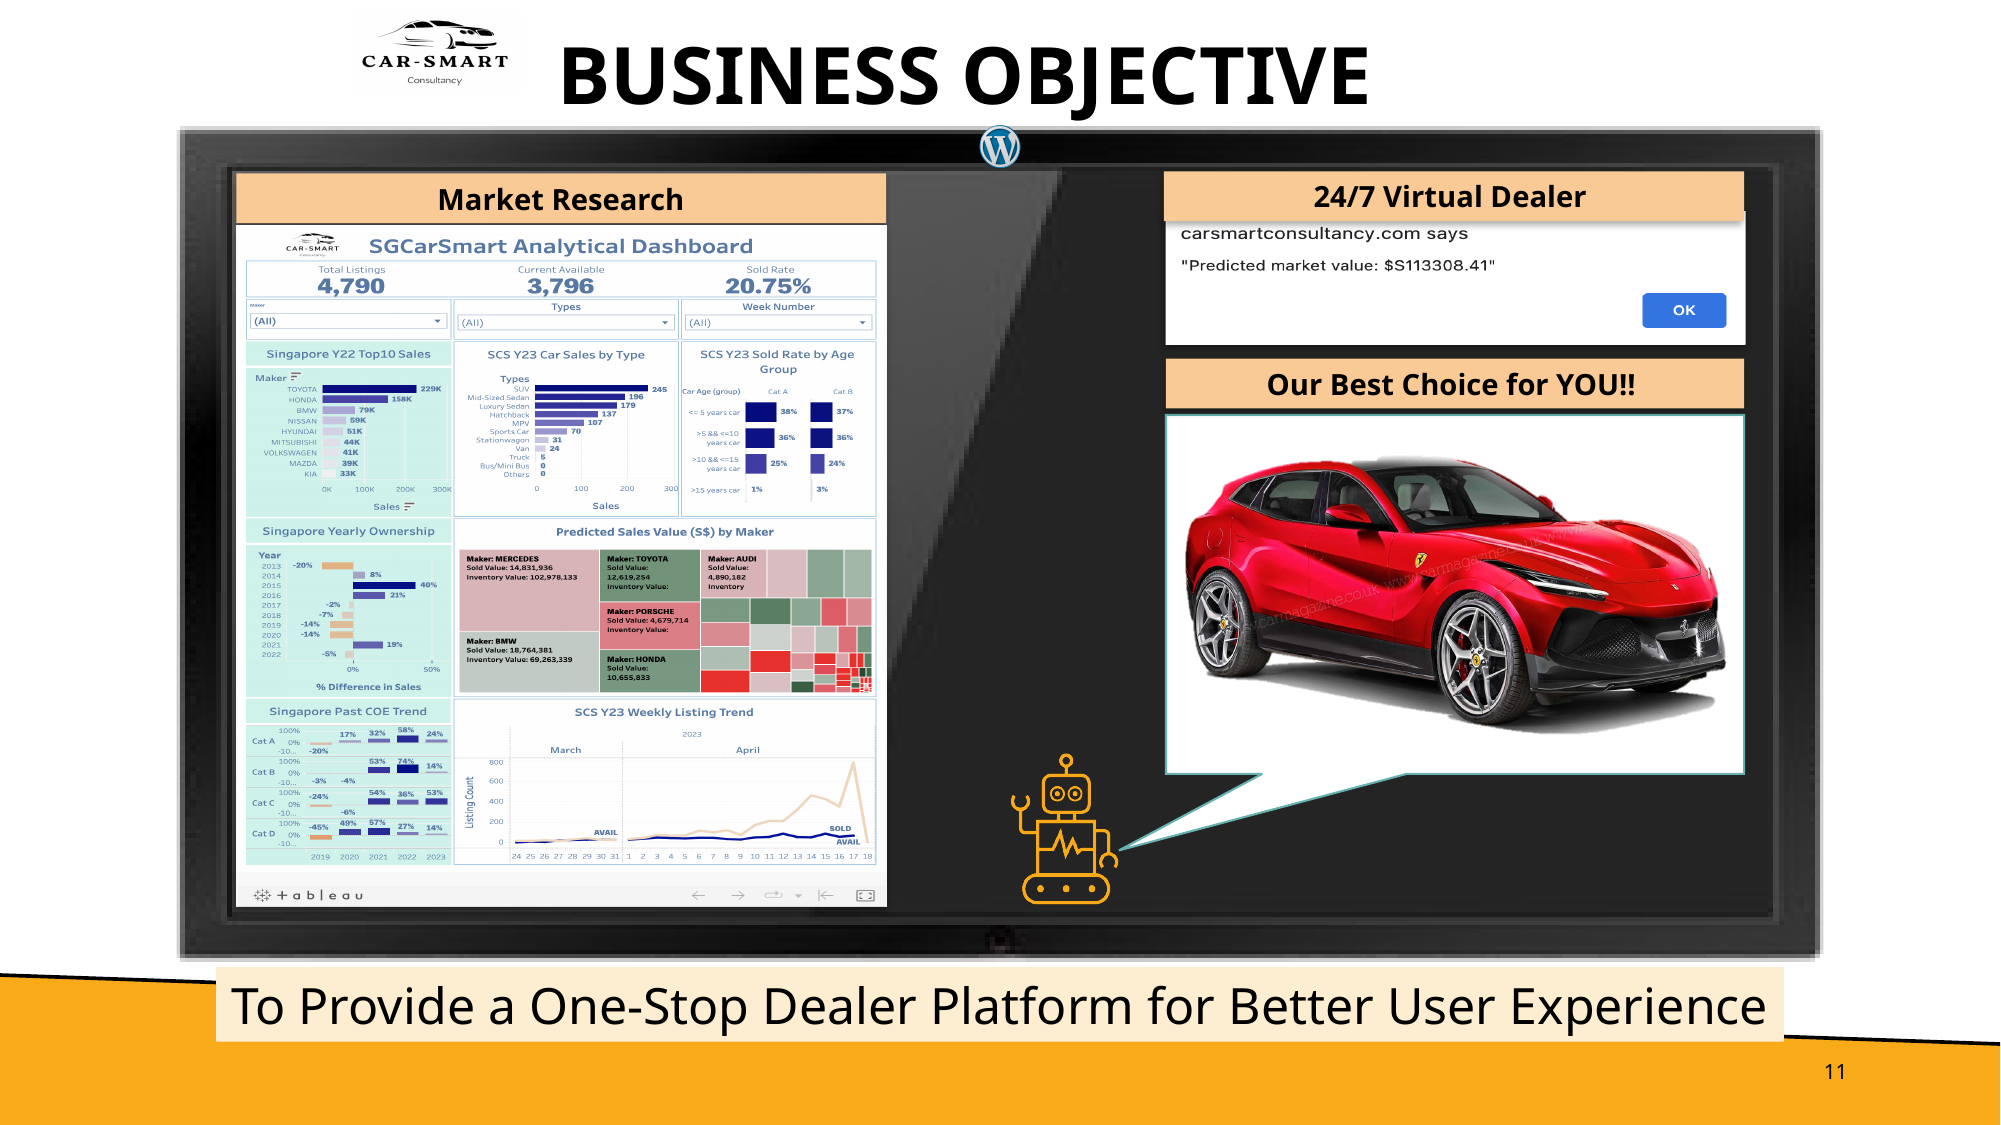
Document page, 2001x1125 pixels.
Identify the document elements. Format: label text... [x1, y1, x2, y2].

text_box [236, 172, 887, 907]
slide_number 11 [1412, 1042, 1863, 1103]
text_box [1162, 358, 1744, 774]
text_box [1163, 171, 1746, 345]
text_box To Provide a One-Stop Dealer Platform for Better User Experience [216, 967, 1784, 1042]
picture [349, 9, 528, 96]
picture [176, 123, 1824, 967]
title Business Objective [102, 6, 1828, 152]
